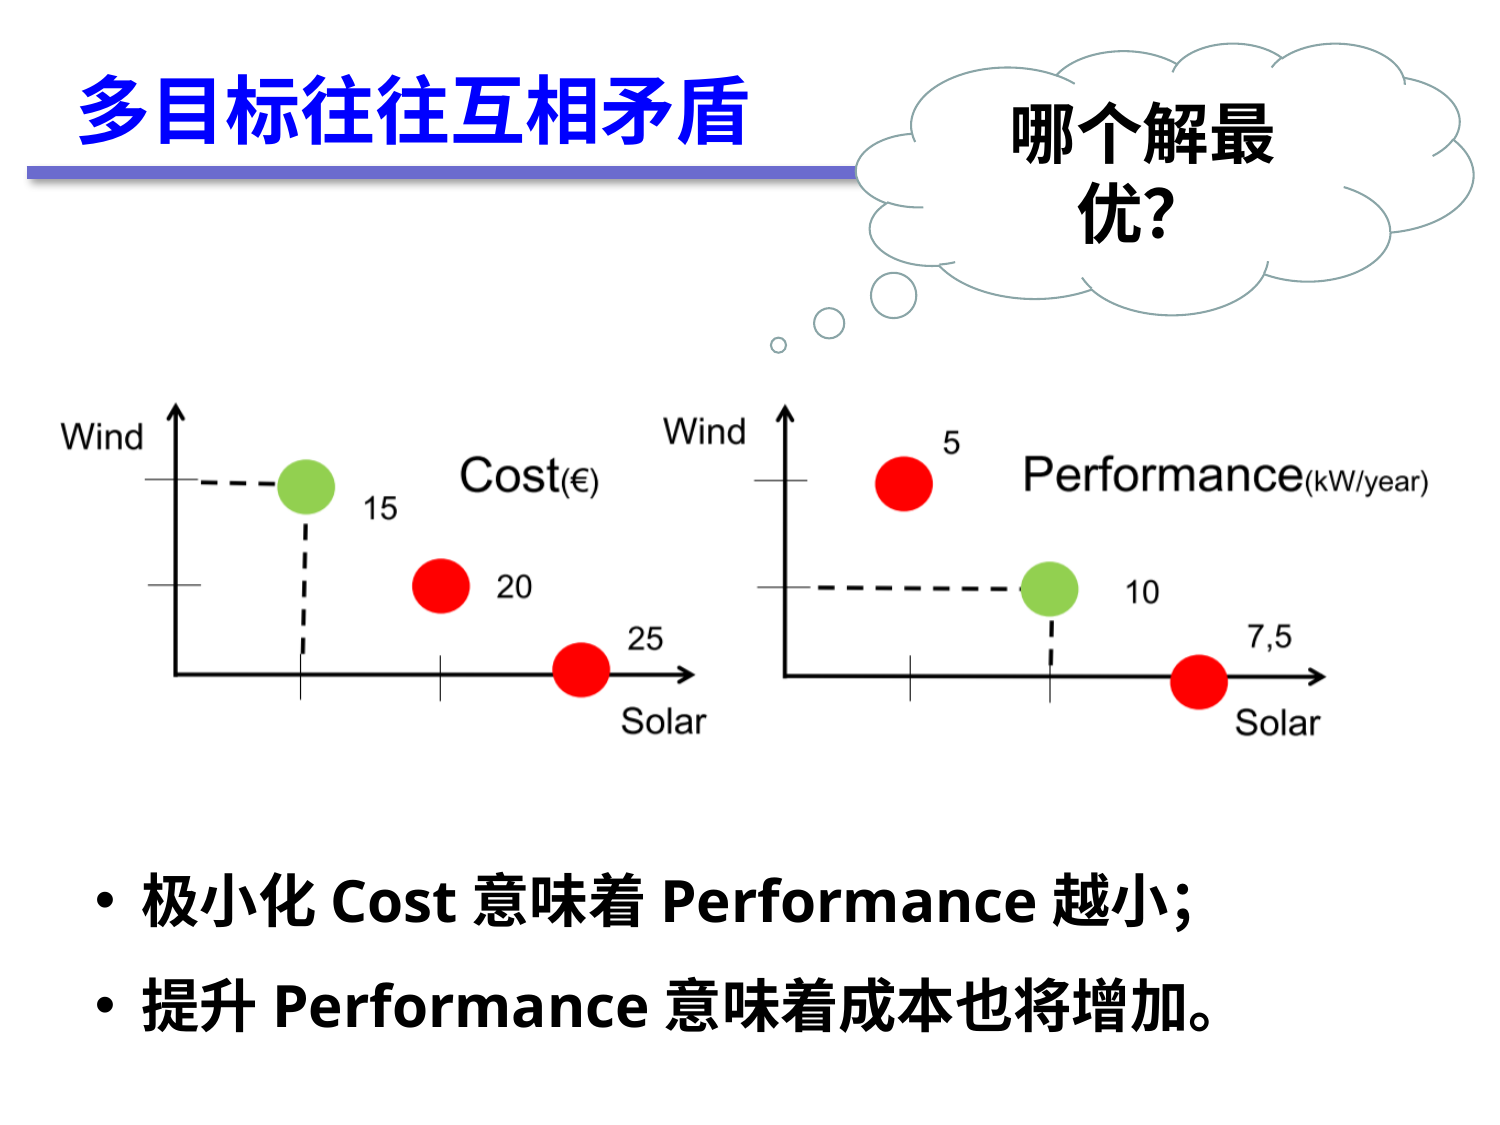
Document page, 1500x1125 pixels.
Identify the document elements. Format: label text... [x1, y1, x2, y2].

text_box 哪个解最优？ [854, 42, 1475, 317]
text_box 哪个解最优？ [869, 271, 918, 320]
picture [37, 361, 1438, 752]
text_box 哪个解最优？ [813, 307, 846, 340]
text_box 多目标往往互相矛盾 [60, 56, 928, 162]
text_box 极小化Cost意味着Performance越小； 提升Performance意味着成本也将增加。 [79, 822, 1262, 1047]
text_box 哪个解最优？ [769, 336, 788, 354]
